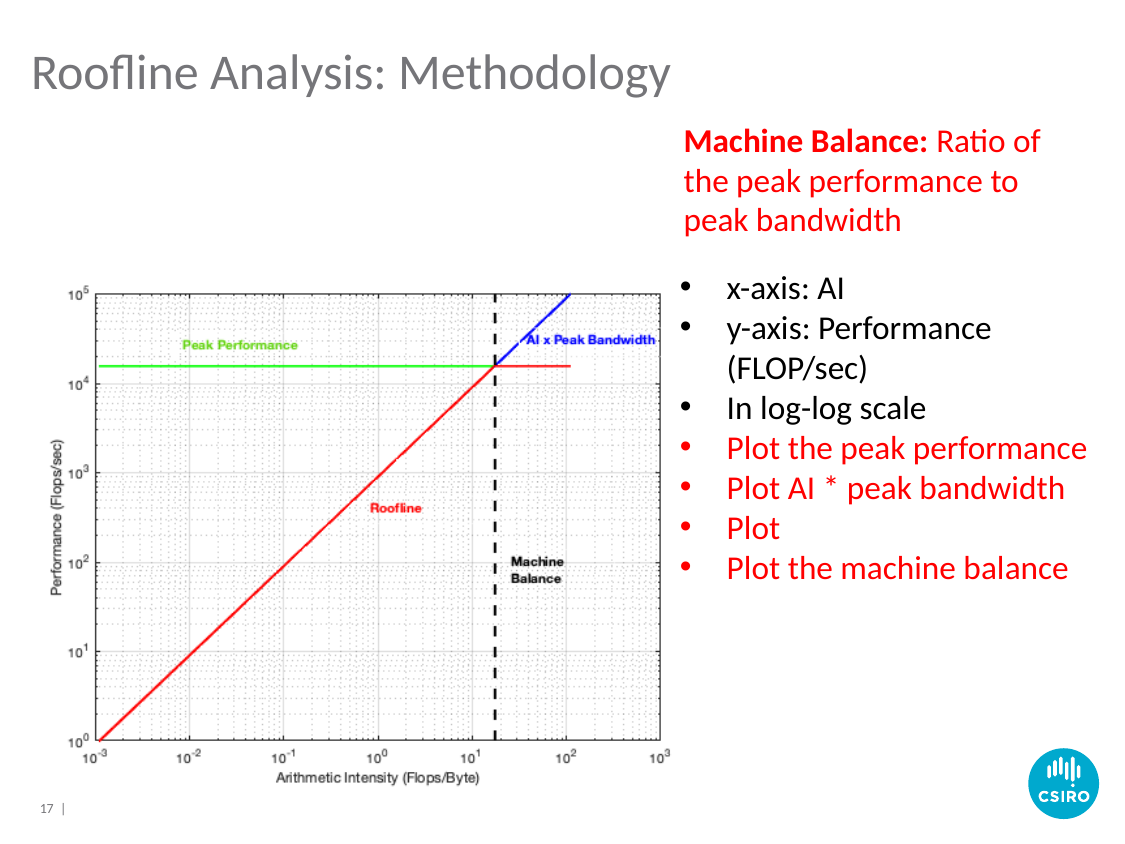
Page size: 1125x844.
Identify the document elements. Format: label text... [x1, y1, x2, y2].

picture [0, 252, 730, 801]
title Roofline Analysis: Methodology [30, 39, 1094, 145]
text_box Machine Balance: Ratio of the peak performance to peak bandwidth [668, 111, 1106, 246]
slide_number 17 | [31, 810, 67, 816]
